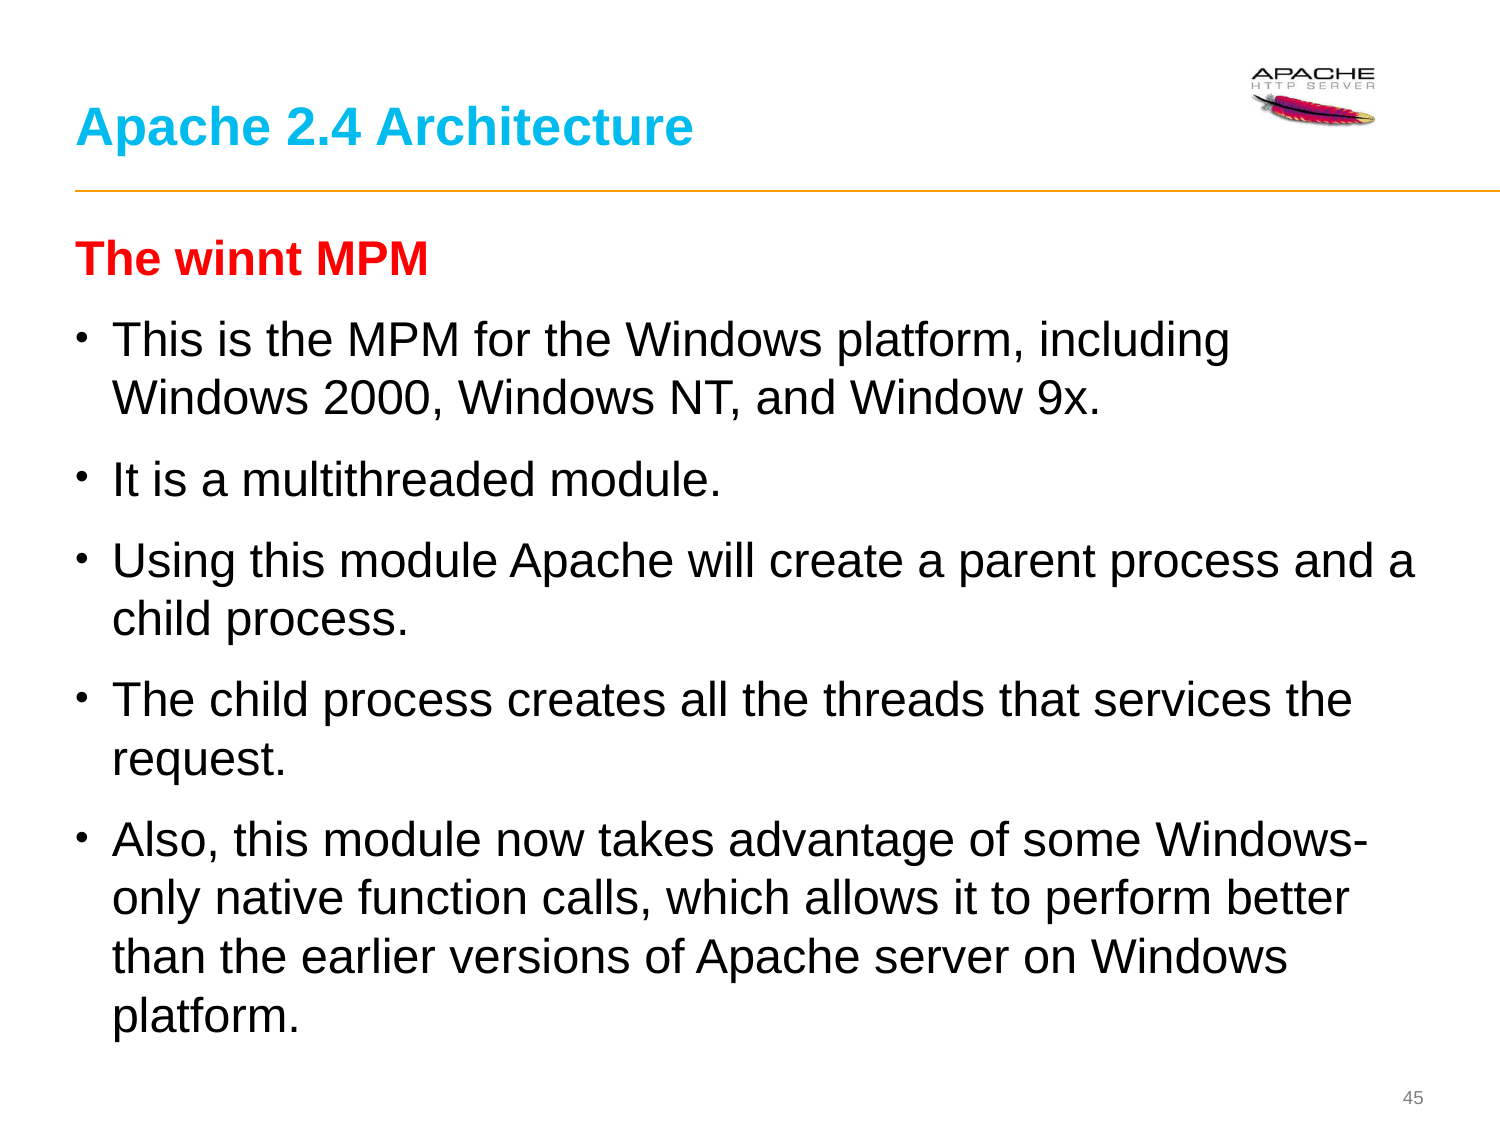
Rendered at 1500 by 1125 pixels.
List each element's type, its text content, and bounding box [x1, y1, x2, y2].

title Apache 2.4 Architecture [75, 27, 1422, 157]
list The winnt MPM This is the MPM for the Windows platform, including Windows 2000, Windows NT, and Window 9x. It is a multithreaded module. Using this module Apache will create a parent process and a child process. The child process creates all the threads that services the request. Also, this module now takes advantage of some Windows-only native function calls, which allows it to perform better than the earlier versions of Apache server on Windows platform. [75, 226, 1425, 1050]
